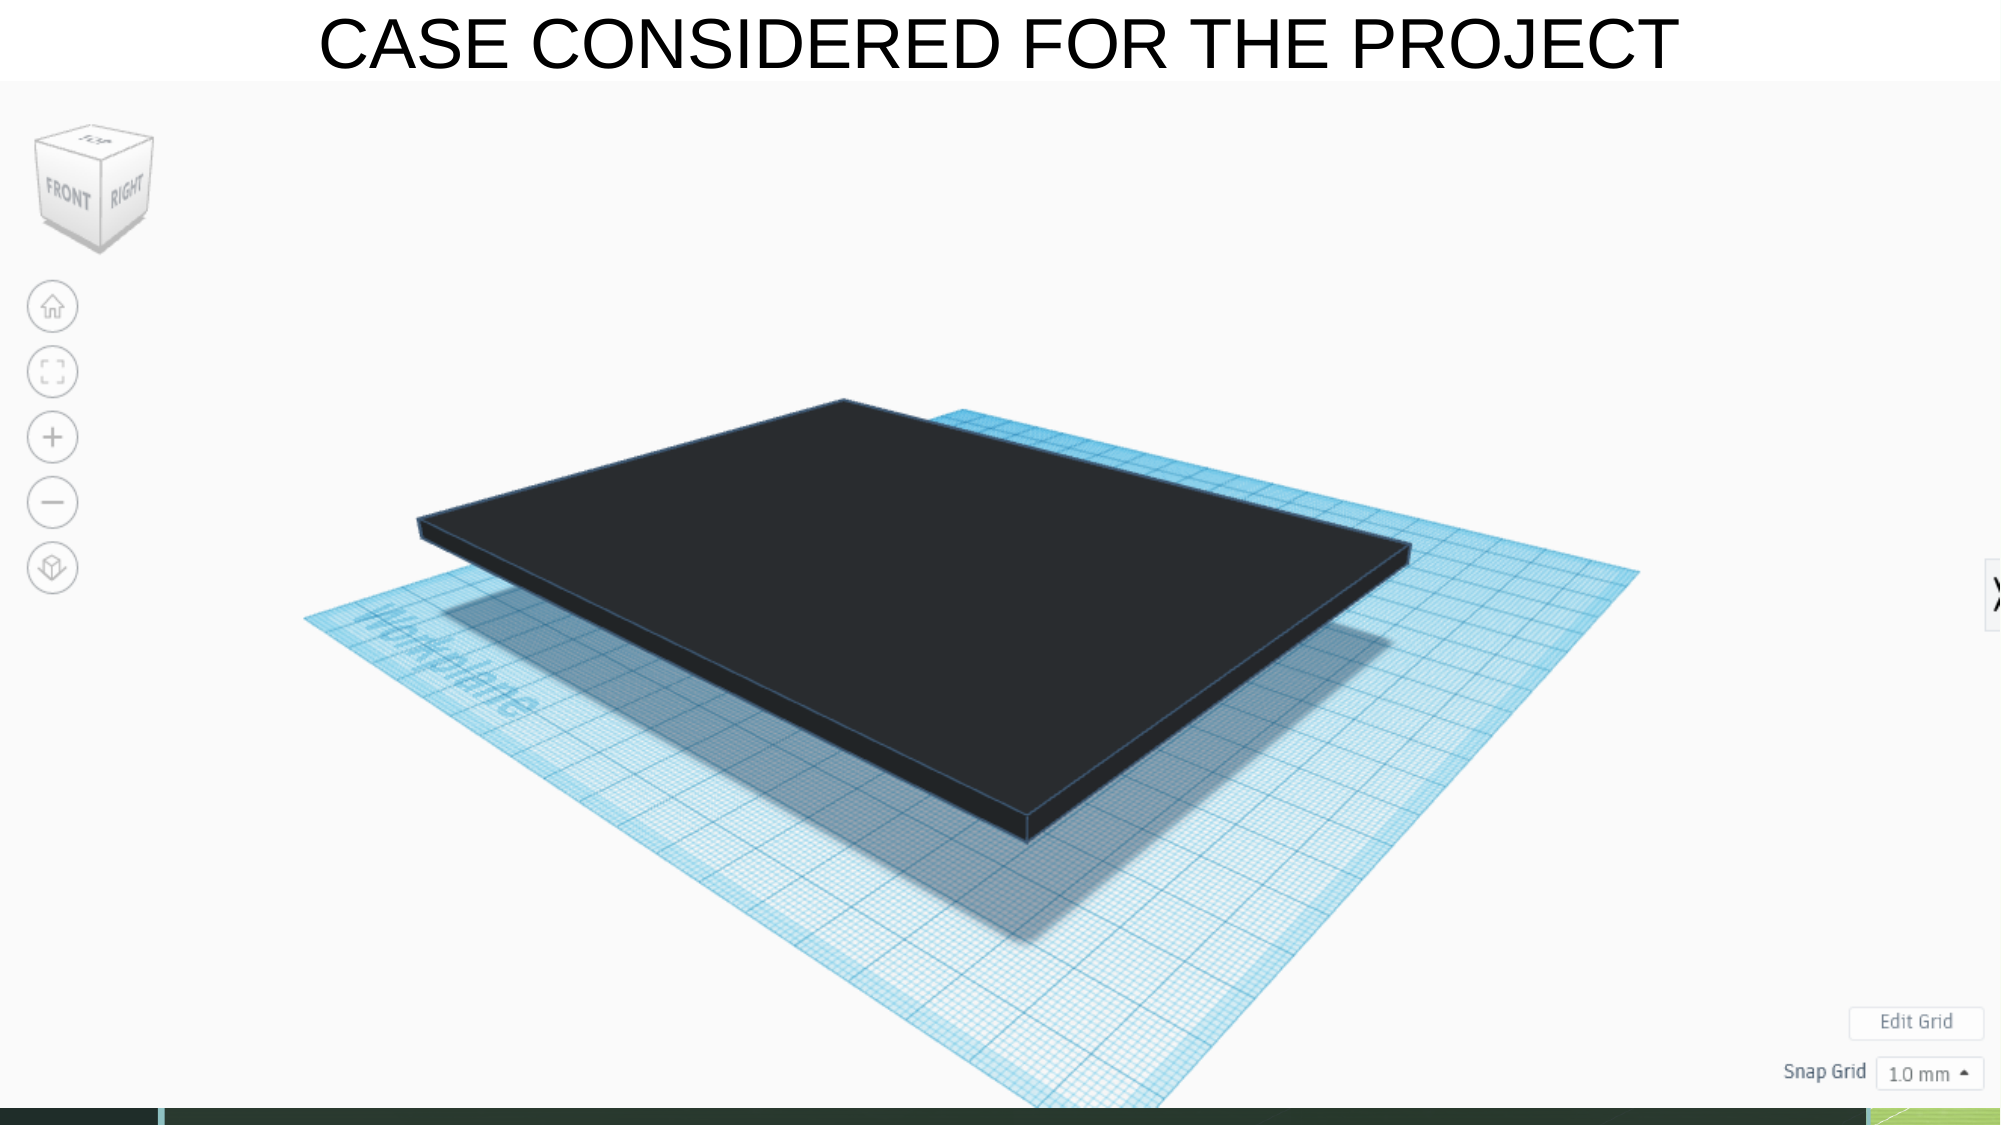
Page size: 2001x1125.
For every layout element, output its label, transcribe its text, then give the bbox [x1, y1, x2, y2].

title CASE CONSIDERED FOR THE PROJECT [0, 0, 2000, 81]
picture [0, 0, 2001, 1125]
